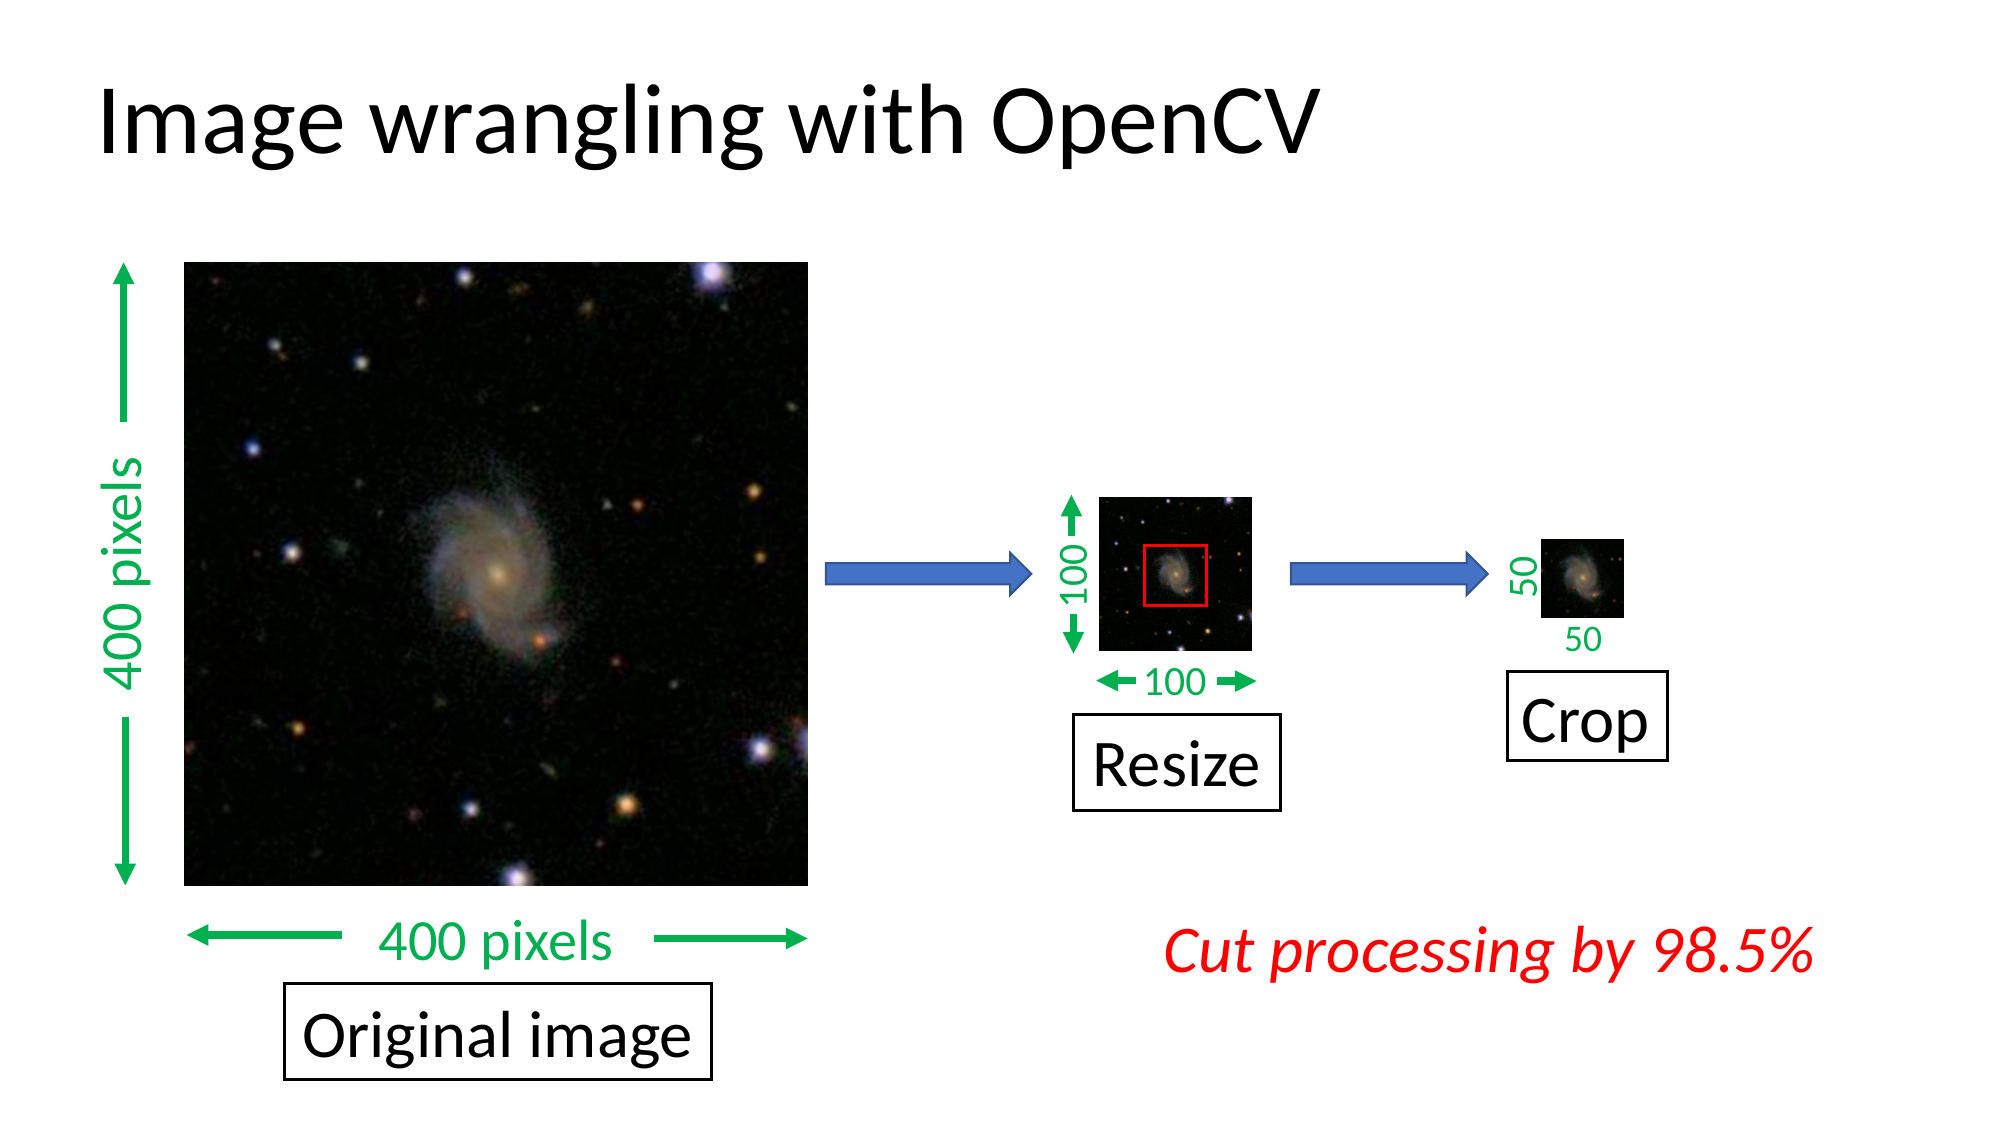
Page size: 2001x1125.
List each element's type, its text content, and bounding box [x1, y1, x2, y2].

text_box Crop [1506, 667, 1665, 763]
text_box [284, 983, 712, 1081]
text_box 100 [1037, 498, 1099, 623]
text_box Image wrangling with OpenCV [82, 46, 1338, 181]
text_box [1072, 714, 1281, 812]
text_box 50 [1549, 606, 1646, 685]
text_box [824, 550, 1033, 598]
text_box 400 pixels [75, 442, 160, 706]
picture [184, 262, 808, 886]
text_box 50 [1487, 489, 1566, 614]
text_box [1507, 670, 1669, 761]
text_box 400 pixels [364, 894, 632, 973]
picture [1099, 497, 1252, 651]
text_box [1289, 550, 1487, 598]
text_box Cut processing by 98.5% [1148, 898, 1831, 993]
picture [1541, 539, 1624, 618]
text_box 100 [1128, 651, 1224, 712]
